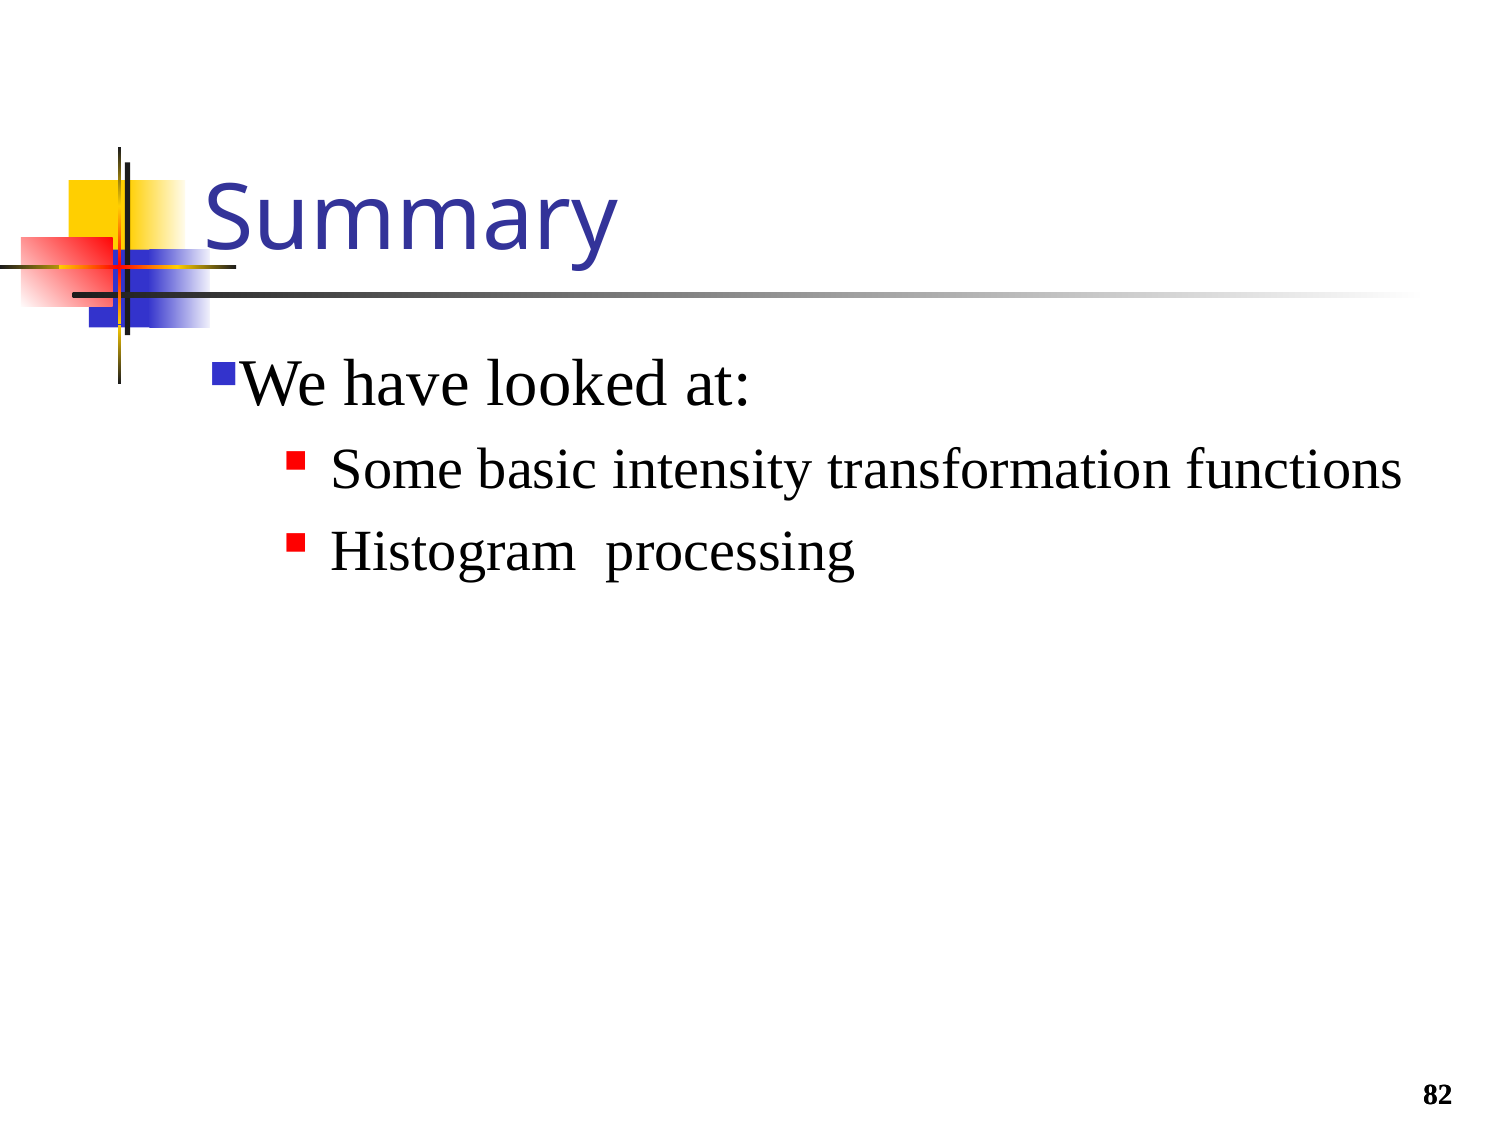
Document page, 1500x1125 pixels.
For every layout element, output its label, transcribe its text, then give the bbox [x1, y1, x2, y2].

list We have looked at: Some basic intensity transformation functions Histogram processing [193, 330, 1470, 1007]
text_box 82 [1155, 1042, 1468, 1118]
title Summary [188, 34, 1468, 276]
